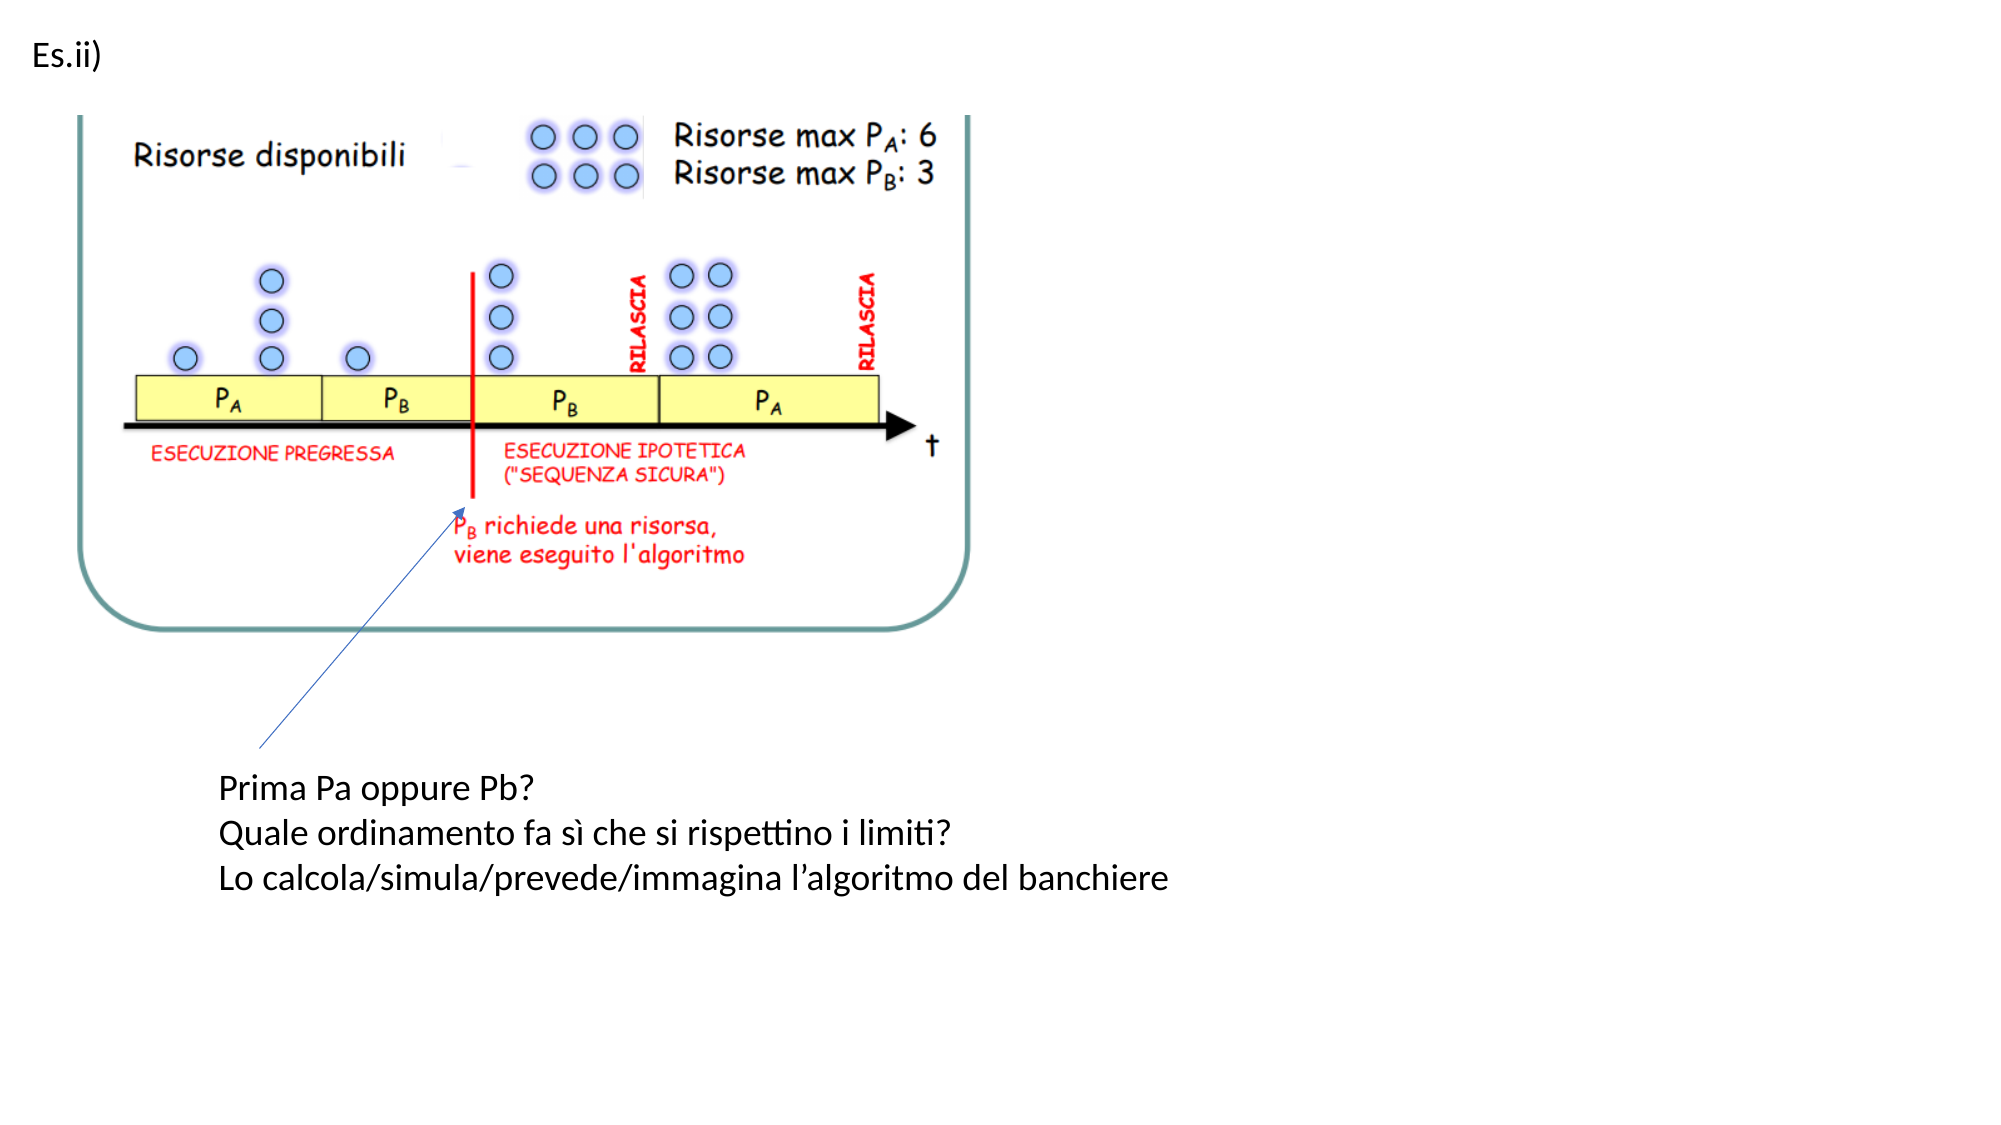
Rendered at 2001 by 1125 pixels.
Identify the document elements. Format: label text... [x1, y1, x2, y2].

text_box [259, 506, 465, 749]
picture [61, 95, 1000, 644]
text_box Prima Pa oppure Pb? Quale ordinamento fa sì che si rispettino i limiti? Lo calcola/simula/prevede/immagina l’algoritmo del banchiere [203, 755, 1186, 906]
text_box Es.ii) [17, 22, 118, 83]
